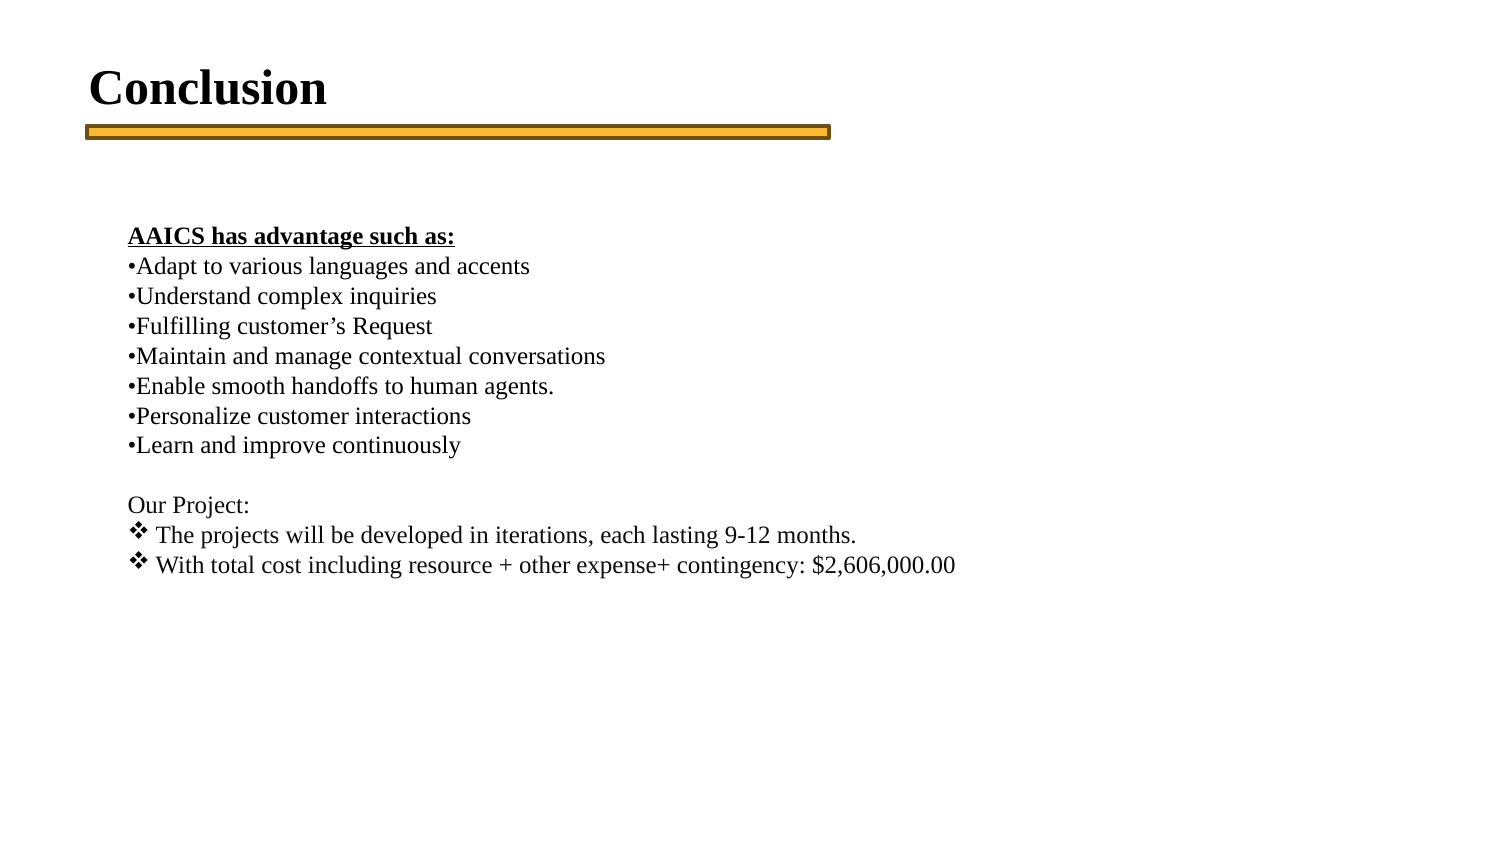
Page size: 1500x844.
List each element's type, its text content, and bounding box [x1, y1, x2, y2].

text_box AAICS has advantage such as: •Adapt to various languages and accents •Understand complex inquiries •Fulfilling customer’s Request •Maintain and manage contextual conversations •Enable smooth handoffs to human agents. •Personalize customer interactions •Learn and improve continuously Our Project: The projects will be developed in iterations, each lasting 9-12 months. With total cost including resource + other expense+ contingency: $2,606,000.00 [112, 182, 1251, 617]
text_box Conclusion [73, 44, 1341, 124]
text_box [85, 124, 831, 140]
